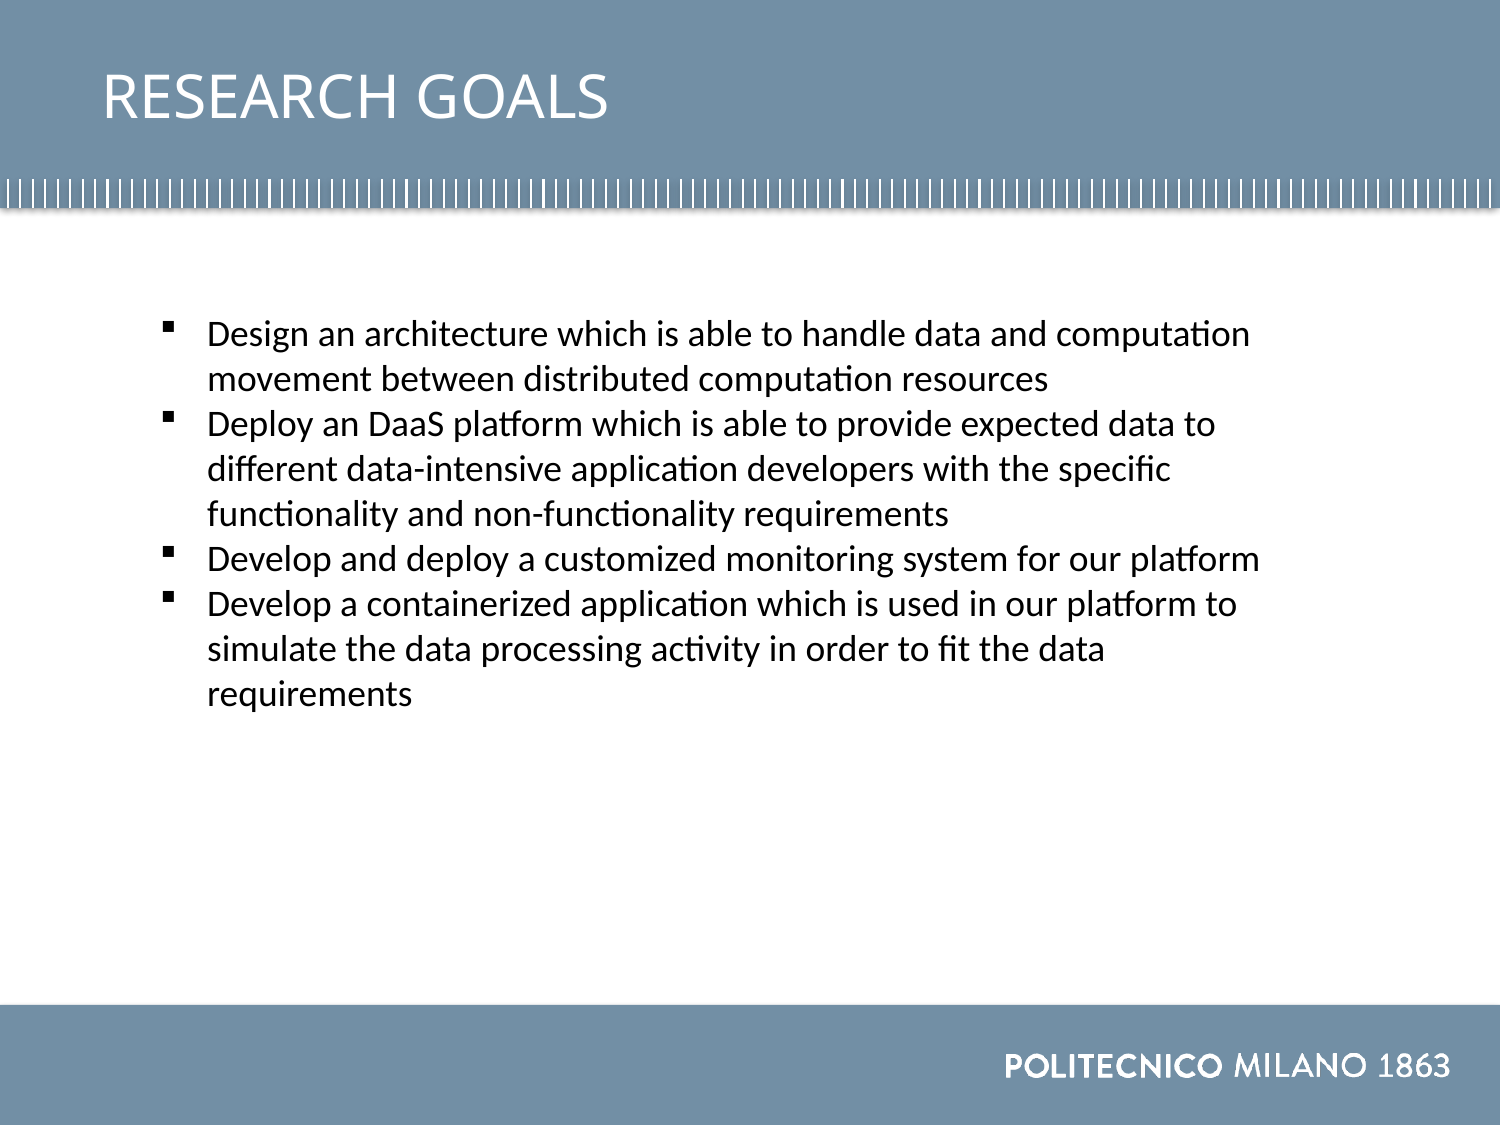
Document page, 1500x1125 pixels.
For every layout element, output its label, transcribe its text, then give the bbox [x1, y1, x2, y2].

picture [999, 1041, 1456, 1089]
text_box Design an architecture which is able to handle data and computation movement between distributed computation resources Deploy an DaaS platform which is able to provide expected data to different data-intensive application developers with the specific functionality and non-functionality requirements Develop and deploy a customized monitoring system for our platform Develop a containerized application which is used in our platform to simulate the data processing activity in order to fit the data requirements [145, 301, 1277, 767]
text_box RESEARCH GOALS [87, 50, 662, 156]
